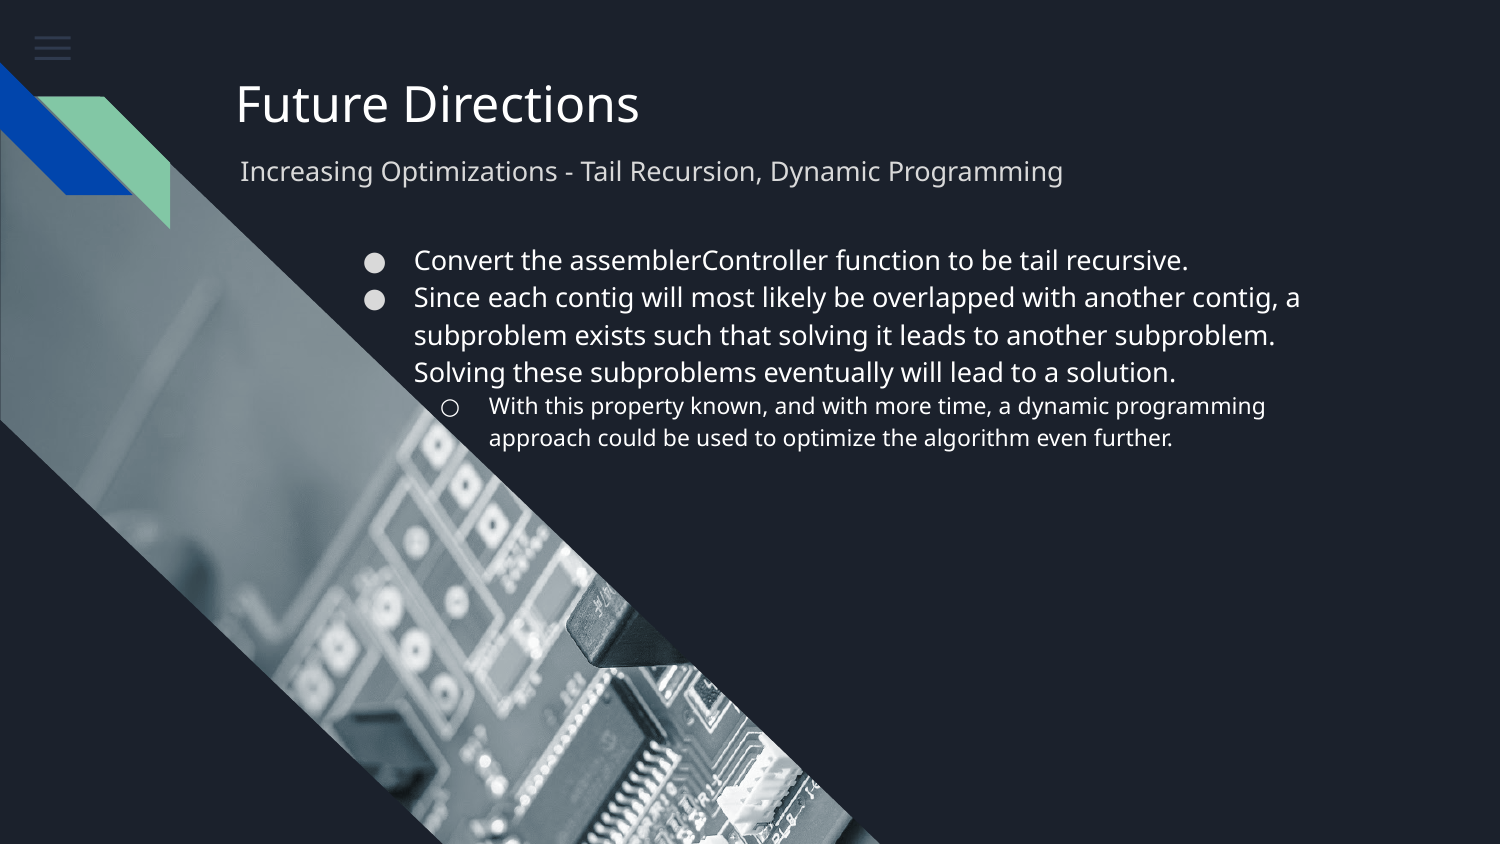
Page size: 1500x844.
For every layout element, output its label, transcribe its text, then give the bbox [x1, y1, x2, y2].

picture [0, 97, 880, 844]
title Future Directions [220, 57, 1376, 208]
list Convert the assemblerController function to be tail recursive. Since each contig will most likely be overlapped with another contig, a subproblem exists such that solving it leads to another subproblem. Solving these subproblems eventually will lead to a solution. With this property known, and with more time, a dynamic programming approach could be used to optimize the algorithm even further. [323, 223, 1381, 620]
list Increasing Optimizations - Tail Recursion, Dynamic Programming [225, 135, 1381, 196]
